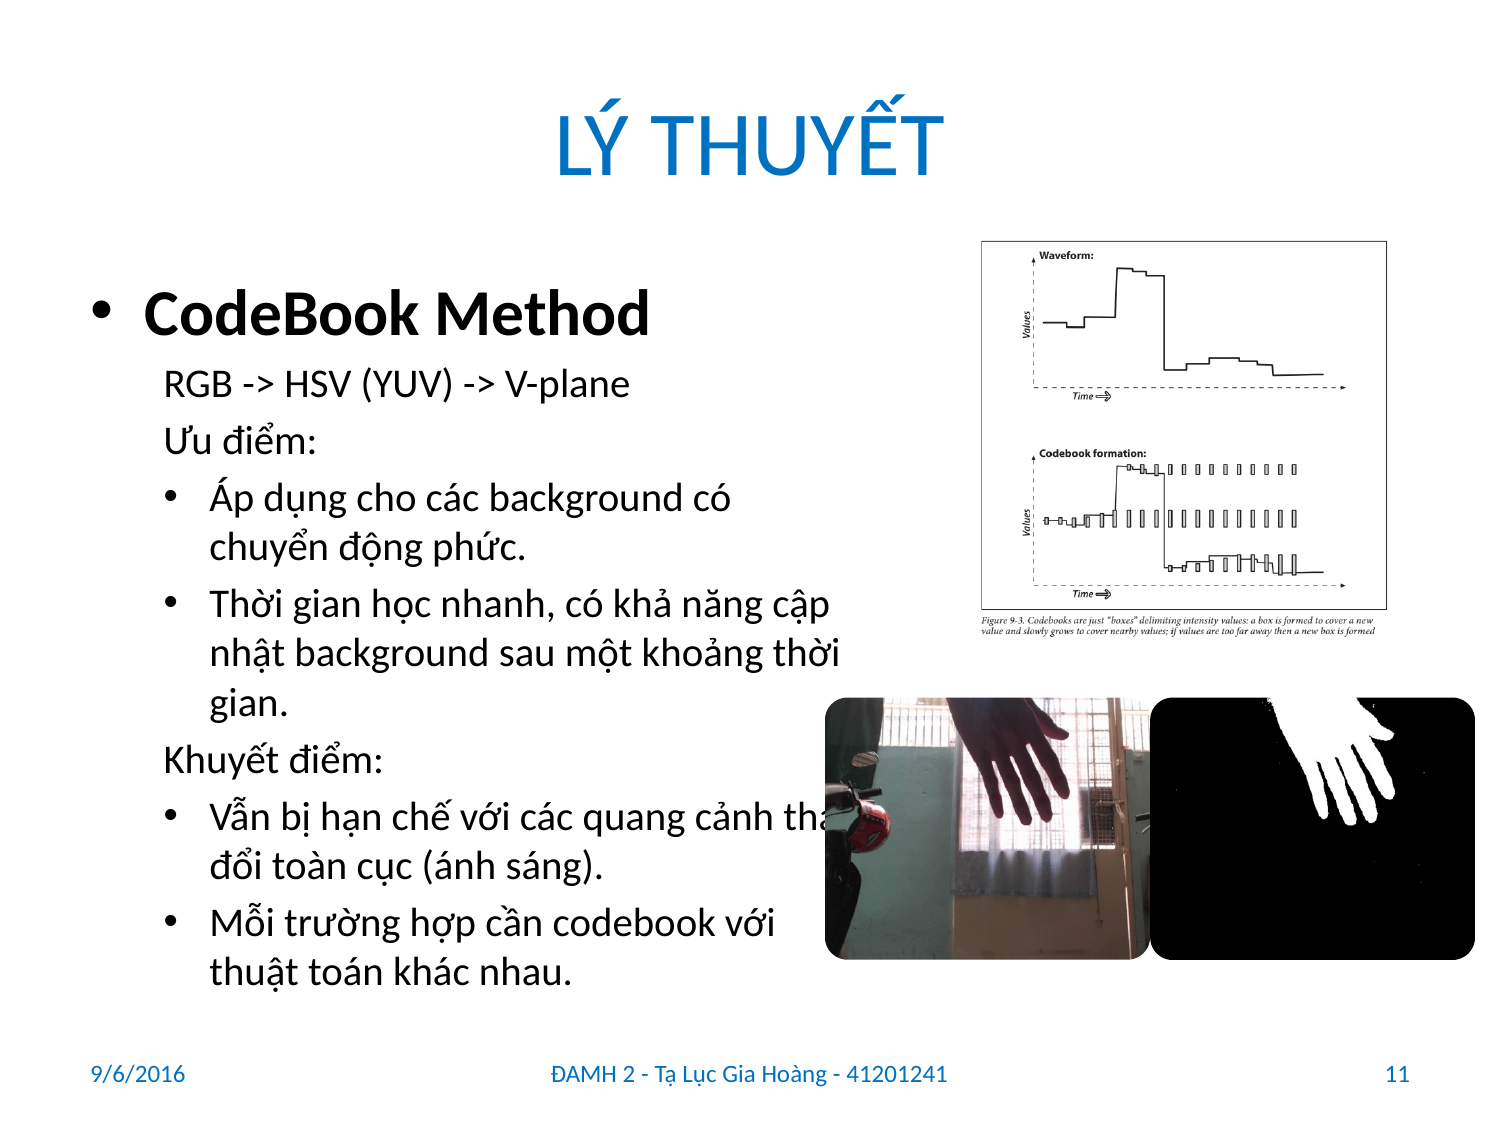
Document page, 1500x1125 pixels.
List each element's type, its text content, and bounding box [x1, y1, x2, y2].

picture [978, 237, 1390, 638]
list CodeBook Method RGB -> HSV (YUV) -> V-plane Ưu điểm: Áp dụng cho các background có chuyển động phức. Thời gian học nhanh, có khả năng cập nhật background sau một khoảng thời gian. Khuyết điểm: Vẫn bị hạn chế với các quang cảnh thay đổi toàn cục (ánh sáng). Mỗi trường hợp cần codebook với thuật toán khác nhau. [75, 262, 875, 1005]
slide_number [75, 1042, 425, 1103]
slide_number 11 [1074, 1042, 1425, 1103]
title LÝ THUYẾT [75, 45, 1425, 233]
footer ĐAMH 2 - Tạ Lục Gia Hoàng - 41201241 [512, 1042, 988, 1103]
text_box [824, 697, 1476, 961]
